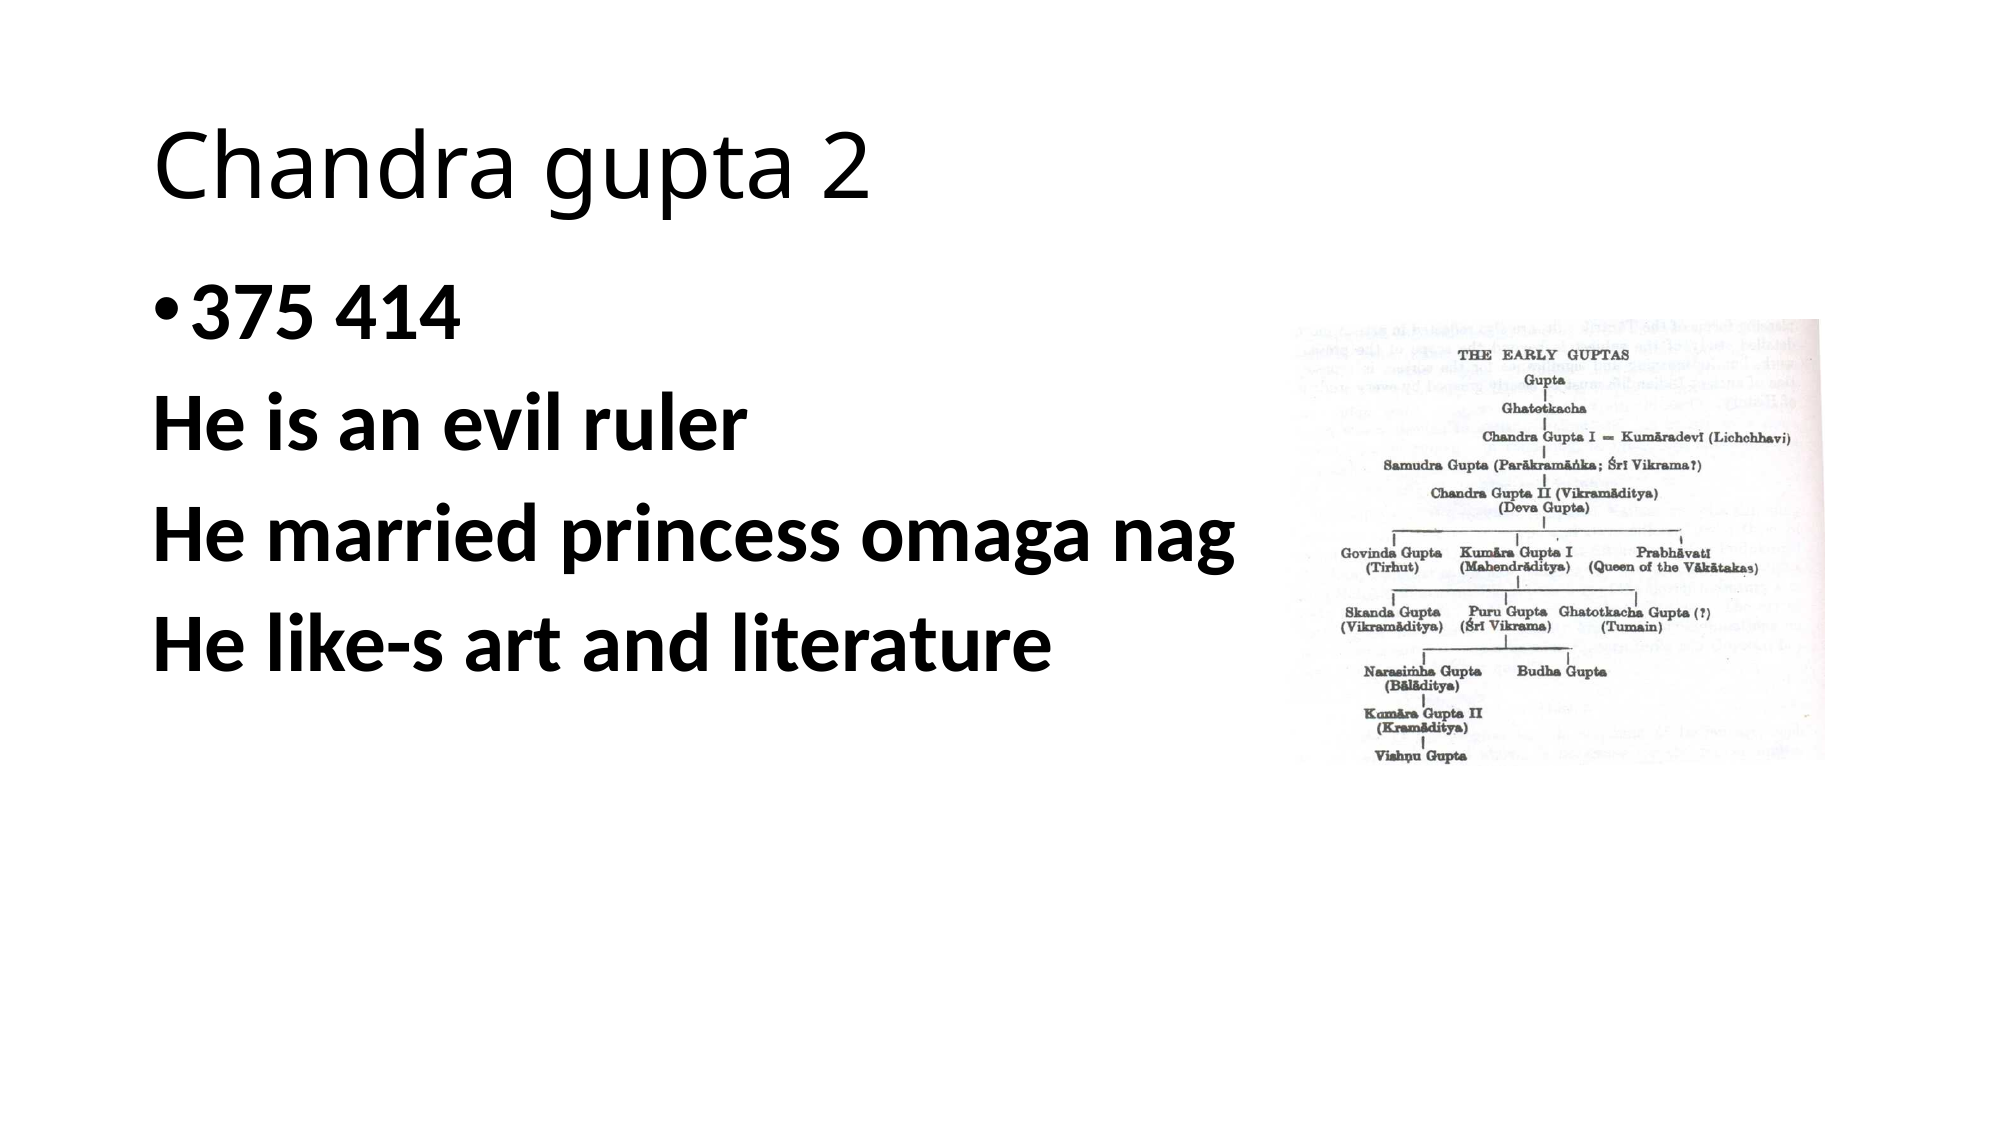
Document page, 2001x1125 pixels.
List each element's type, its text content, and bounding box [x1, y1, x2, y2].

list 375 414 He is an evil ruler He married princess omaga nag He like-s art and literature [137, 260, 1825, 1014]
title Chandra gupta 2 [137, 59, 1863, 278]
picture [1285, 319, 1825, 766]
